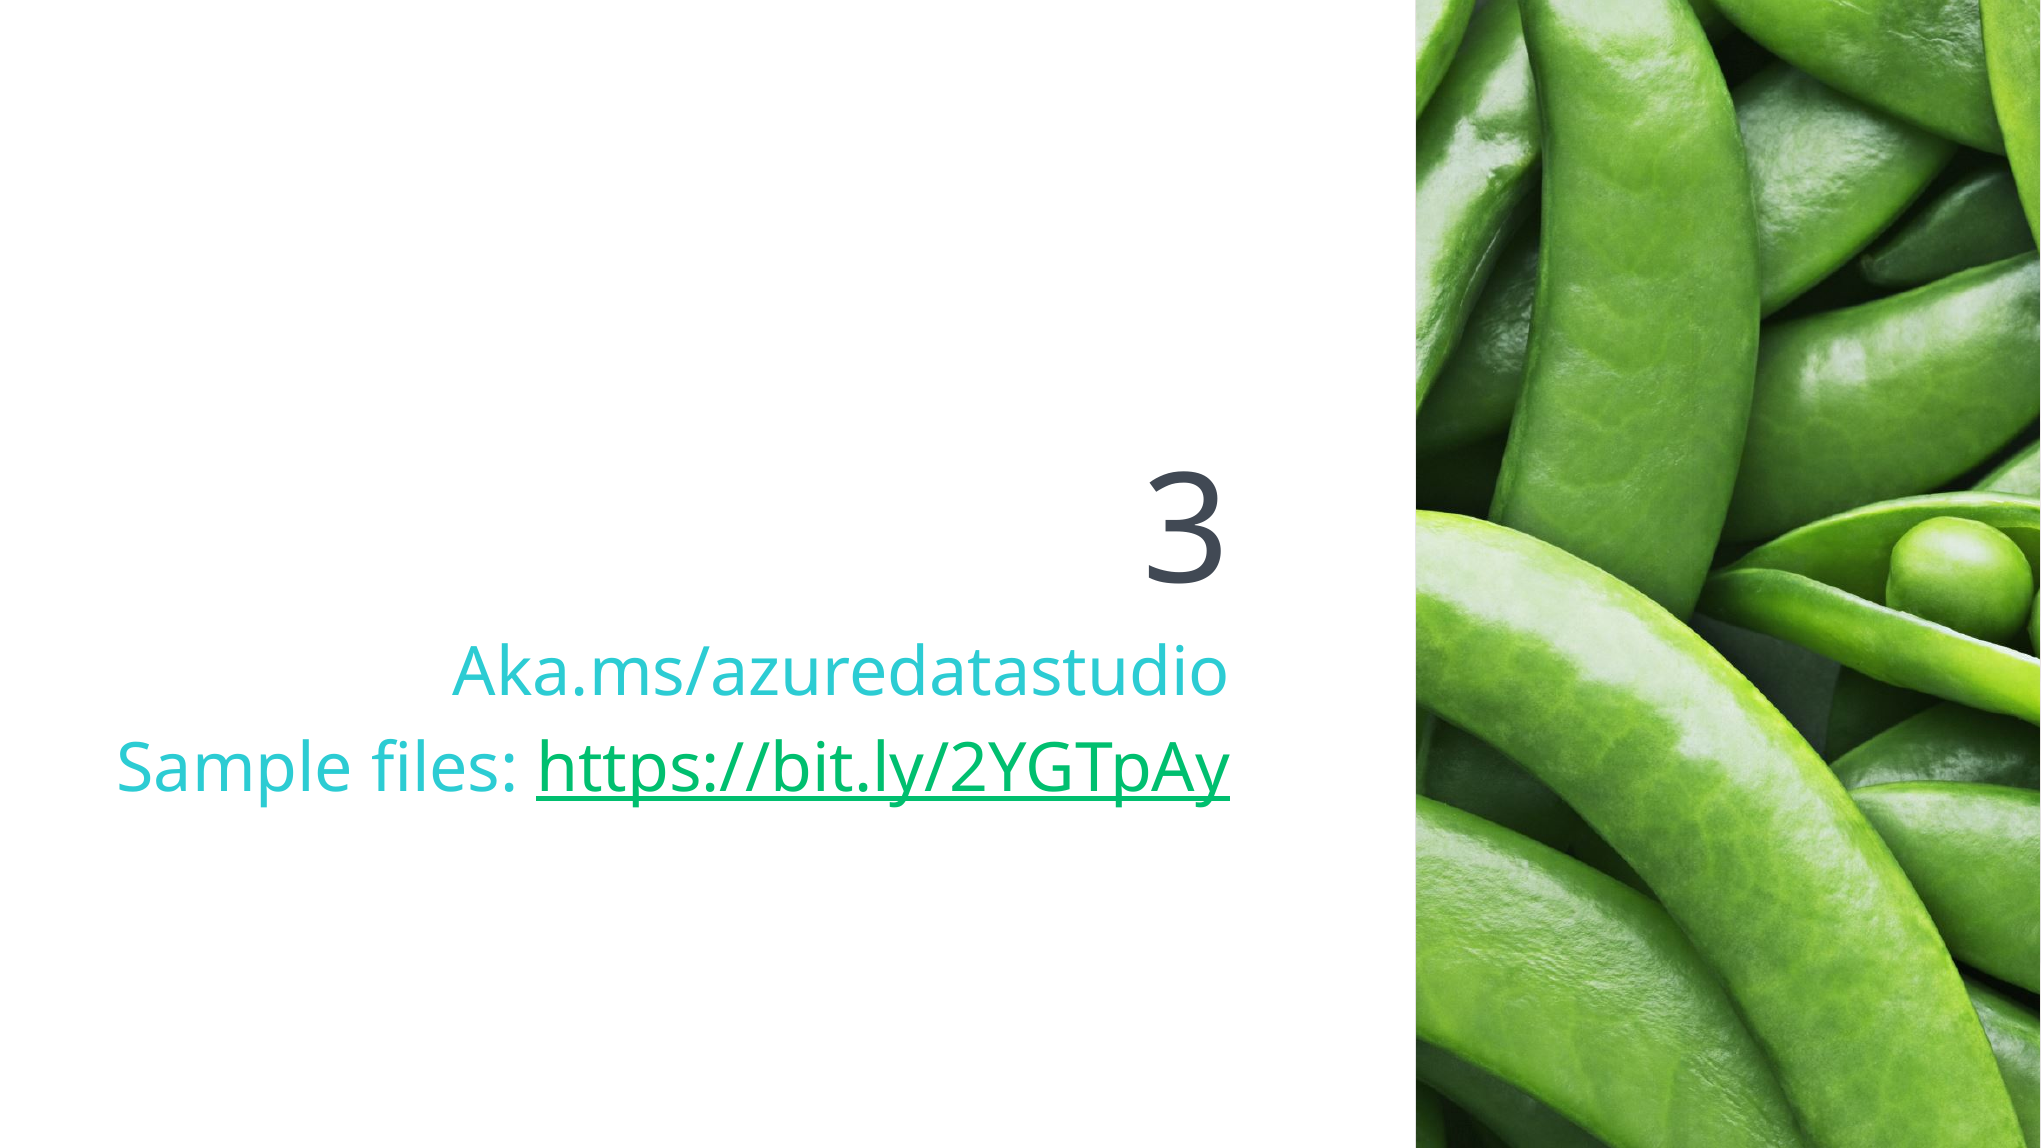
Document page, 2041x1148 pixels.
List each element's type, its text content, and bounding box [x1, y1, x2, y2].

title 3 [252, 463, 1245, 620]
subtitle Aka.ms/azuredatastudio Sample files: https://bit.ly/2YGTpAy [57, 620, 1245, 722]
picture [1415, 0, 2041, 1148]
